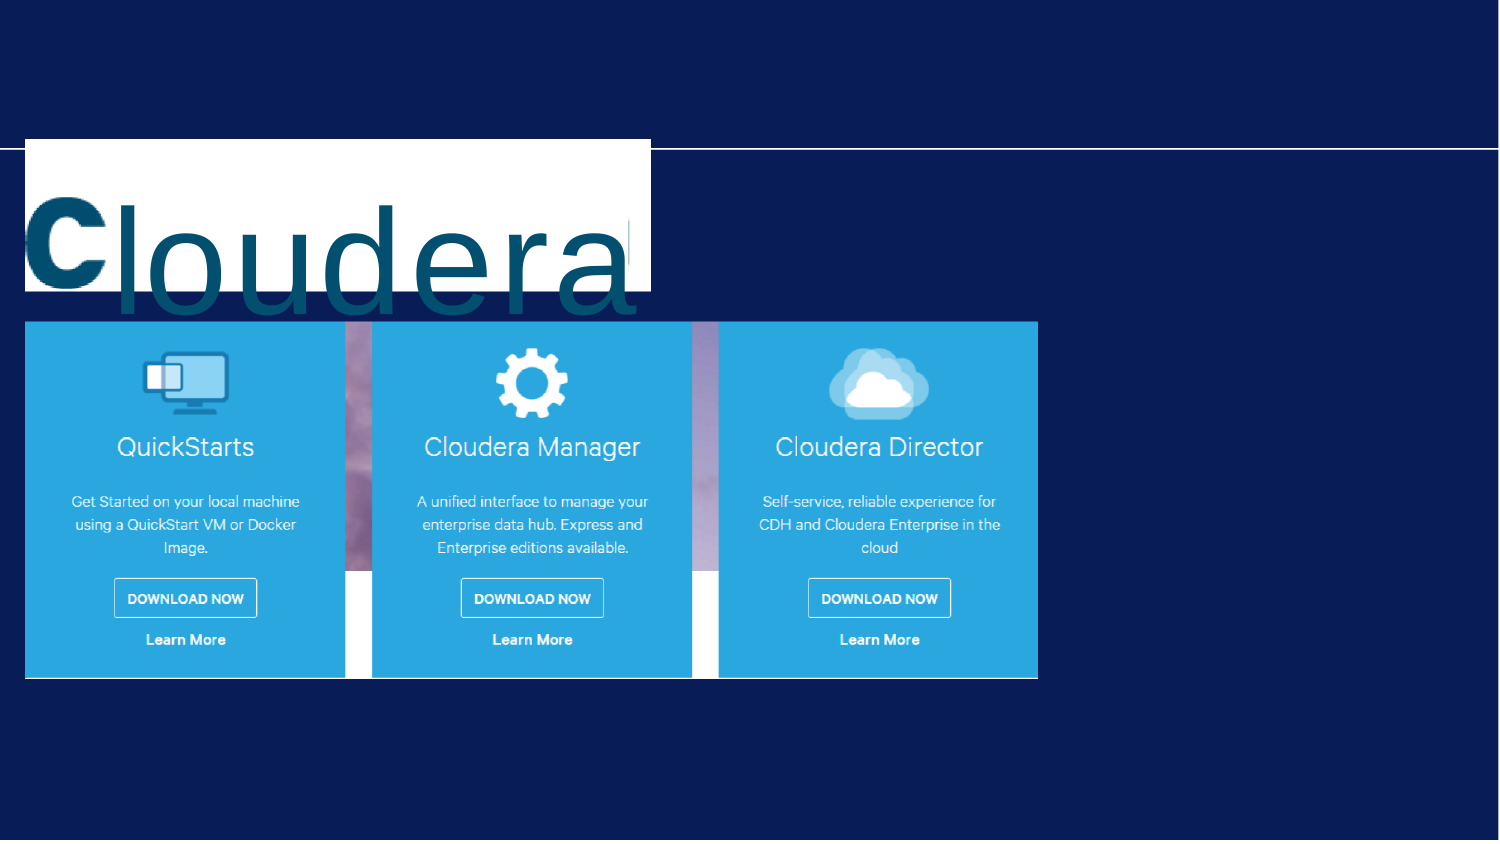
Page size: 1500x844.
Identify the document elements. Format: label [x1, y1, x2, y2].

title [109, 164, 640, 345]
picture [0, 0, 1499, 840]
